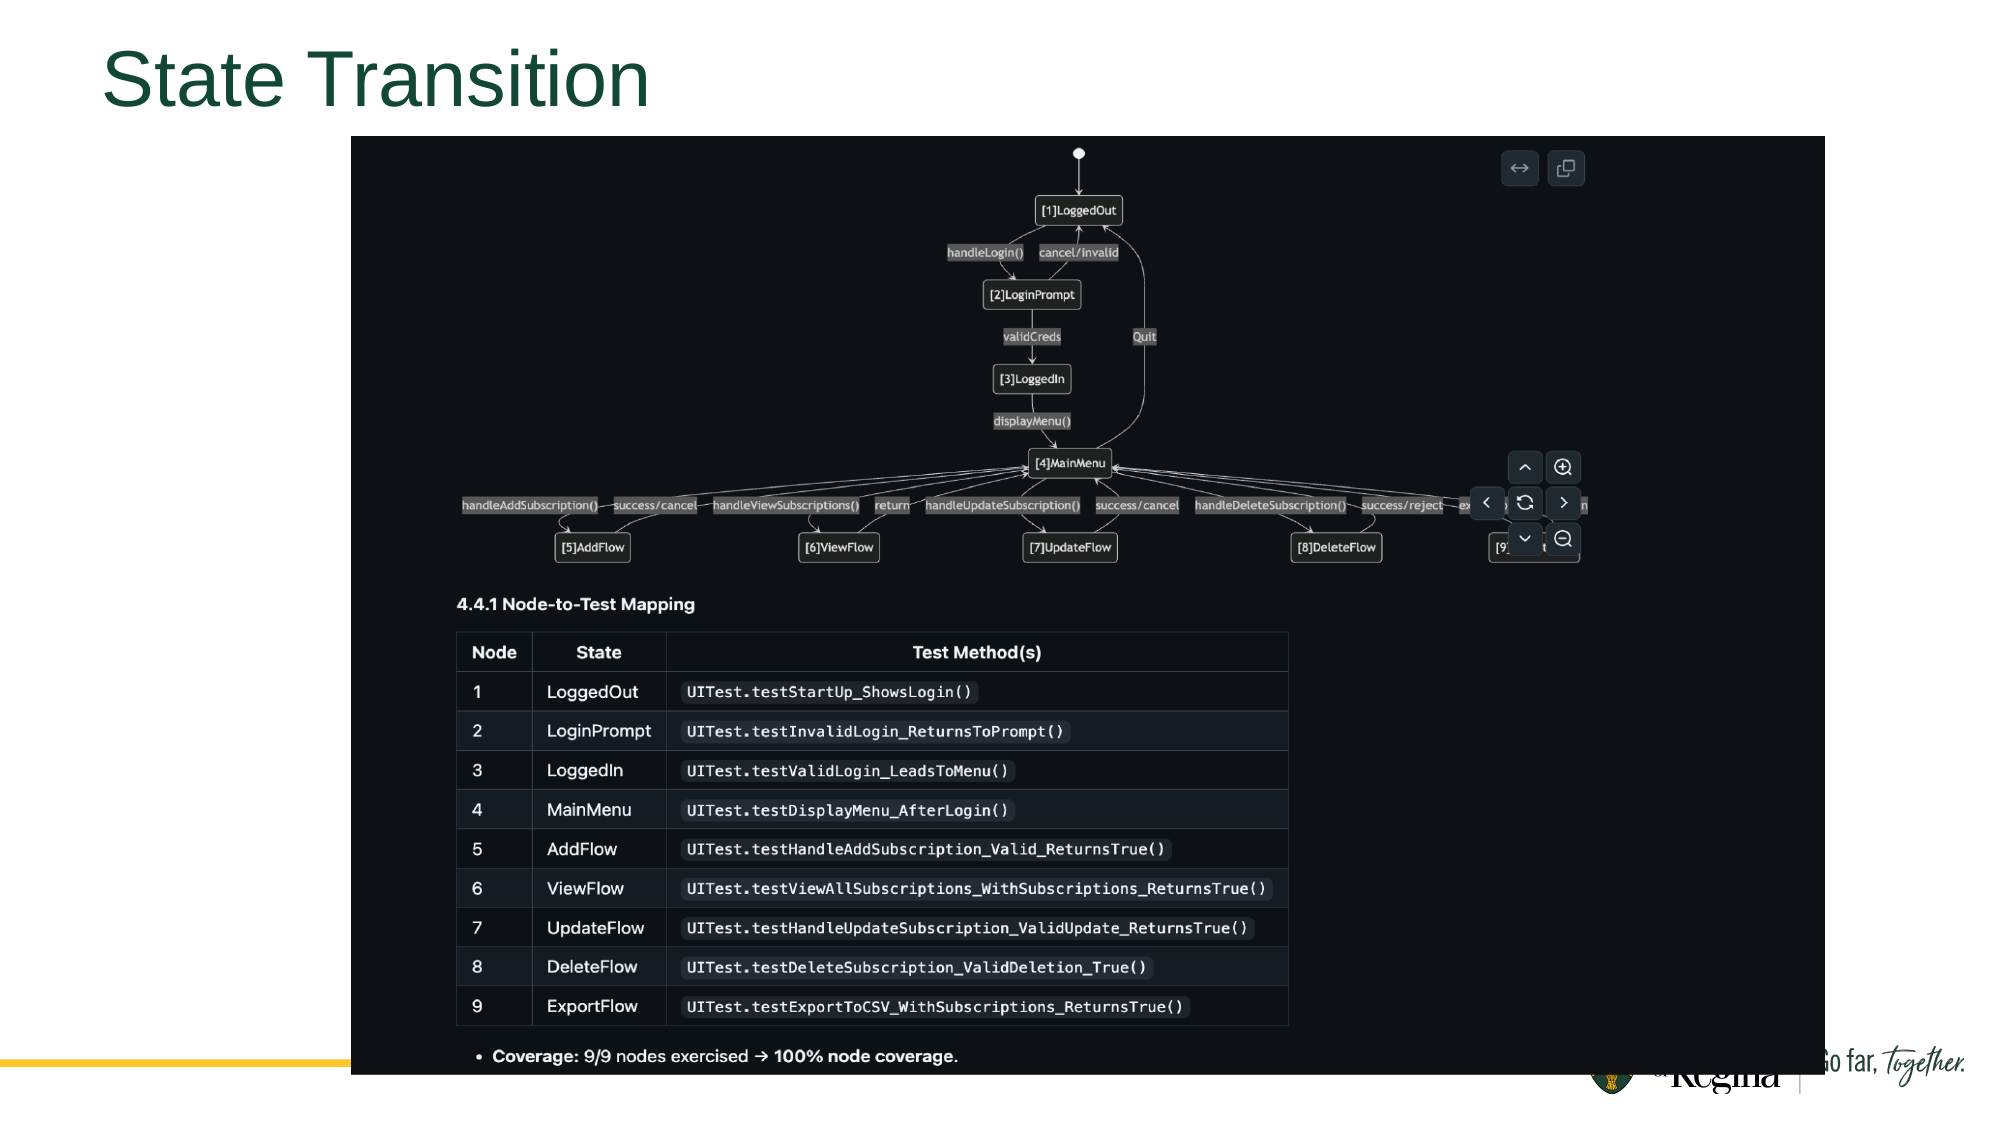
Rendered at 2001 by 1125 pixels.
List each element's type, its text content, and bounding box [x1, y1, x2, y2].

list State Transition [86, 30, 1914, 153]
picture [351, 136, 1964, 1094]
